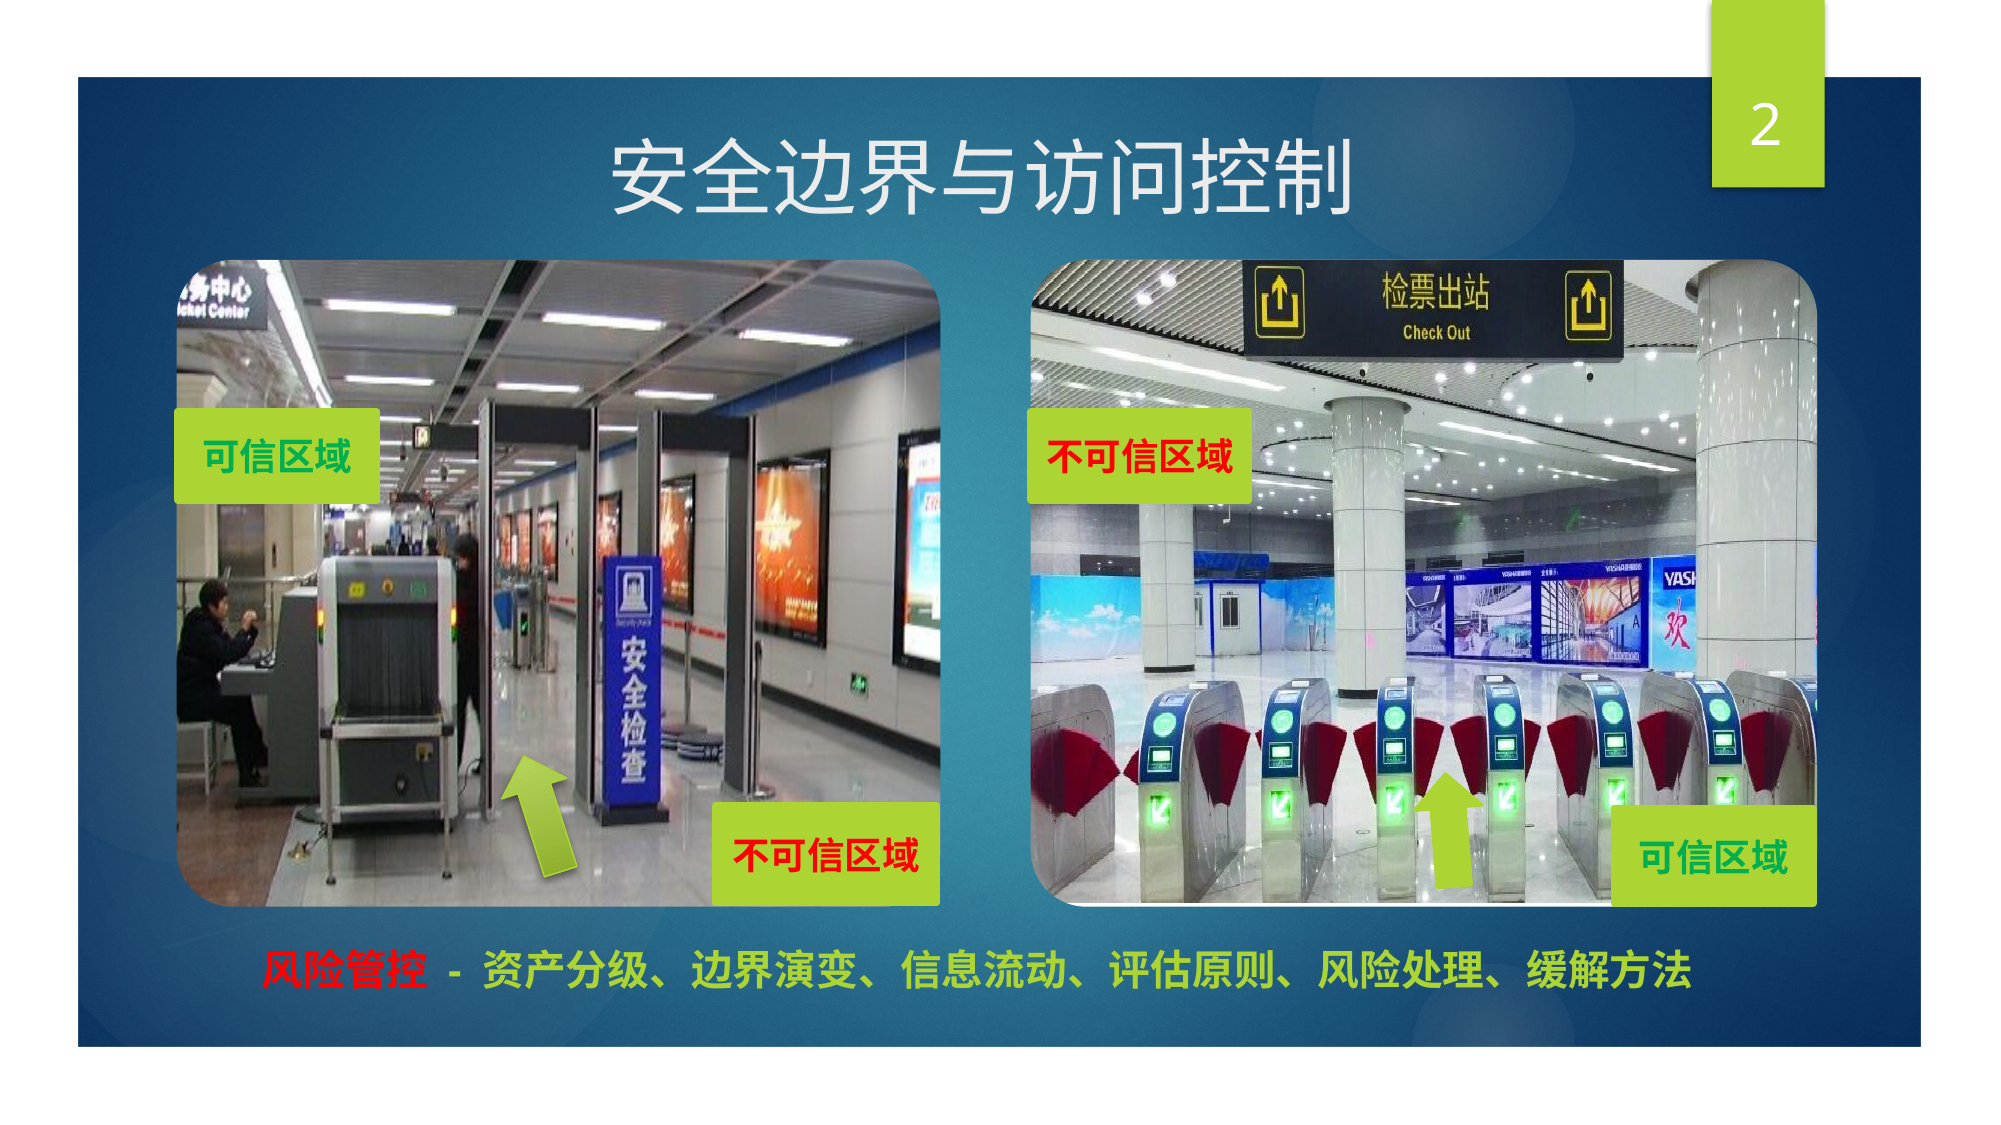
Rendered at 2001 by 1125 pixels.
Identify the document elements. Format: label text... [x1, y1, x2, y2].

title 安全边界与访问控制 [344, 125, 1619, 234]
picture [1030, 259, 1818, 907]
picture [176, 259, 941, 907]
text_box 风险管控 - 资产分级、边界演变、信息流动、评估原则、风险处理、缓解方法 [246, 936, 1709, 1002]
slide_number 2 [1698, 48, 1836, 174]
